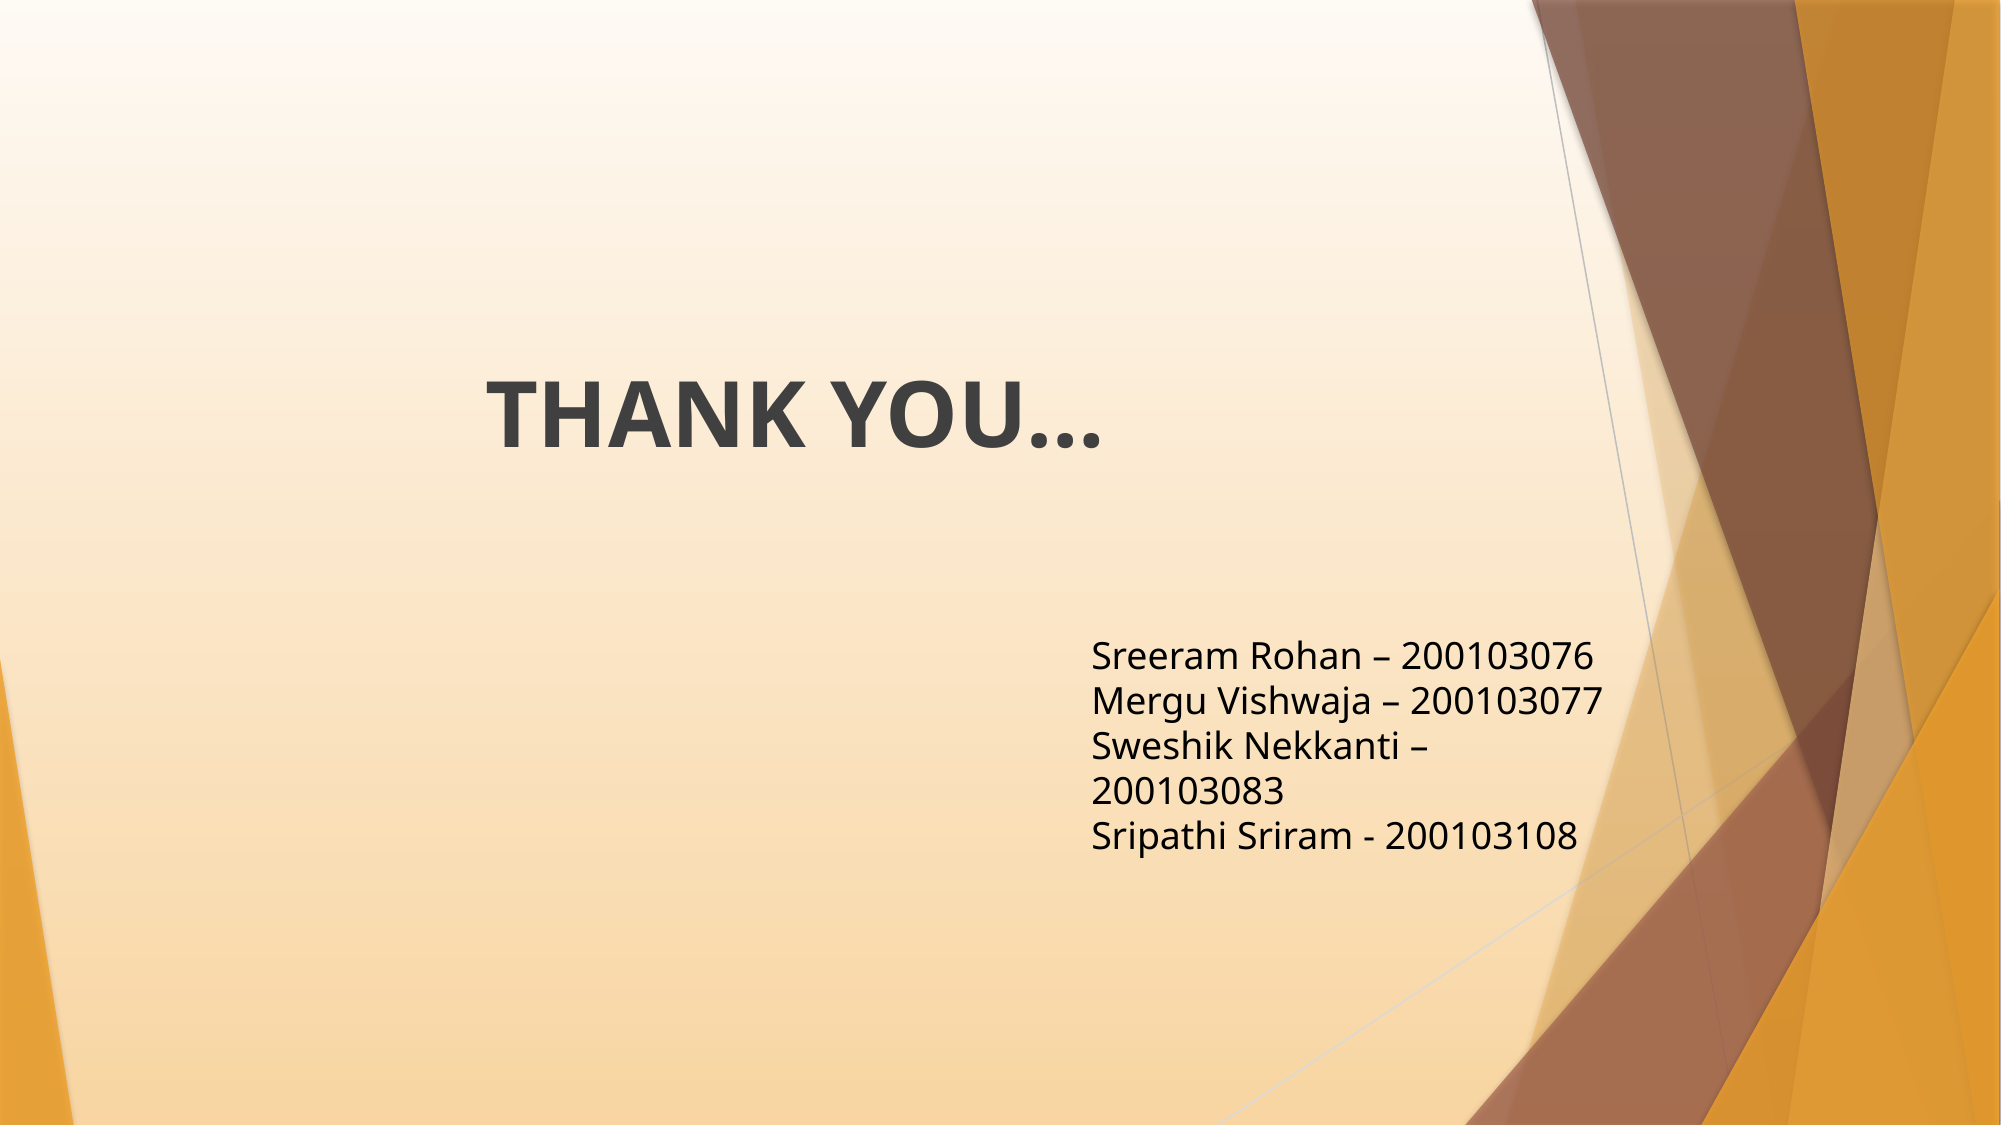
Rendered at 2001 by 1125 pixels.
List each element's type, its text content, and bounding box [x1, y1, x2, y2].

list THANK YOU… [137, 85, 1863, 1014]
title [137, 59, 1863, 85]
text_box Sreeram Rohan – 200103076 Mergu Vishwaja – 200103077 Sweshik Nekkanti – 200103083 Sripathi Sriram - 200103108 [1076, 624, 1621, 865]
